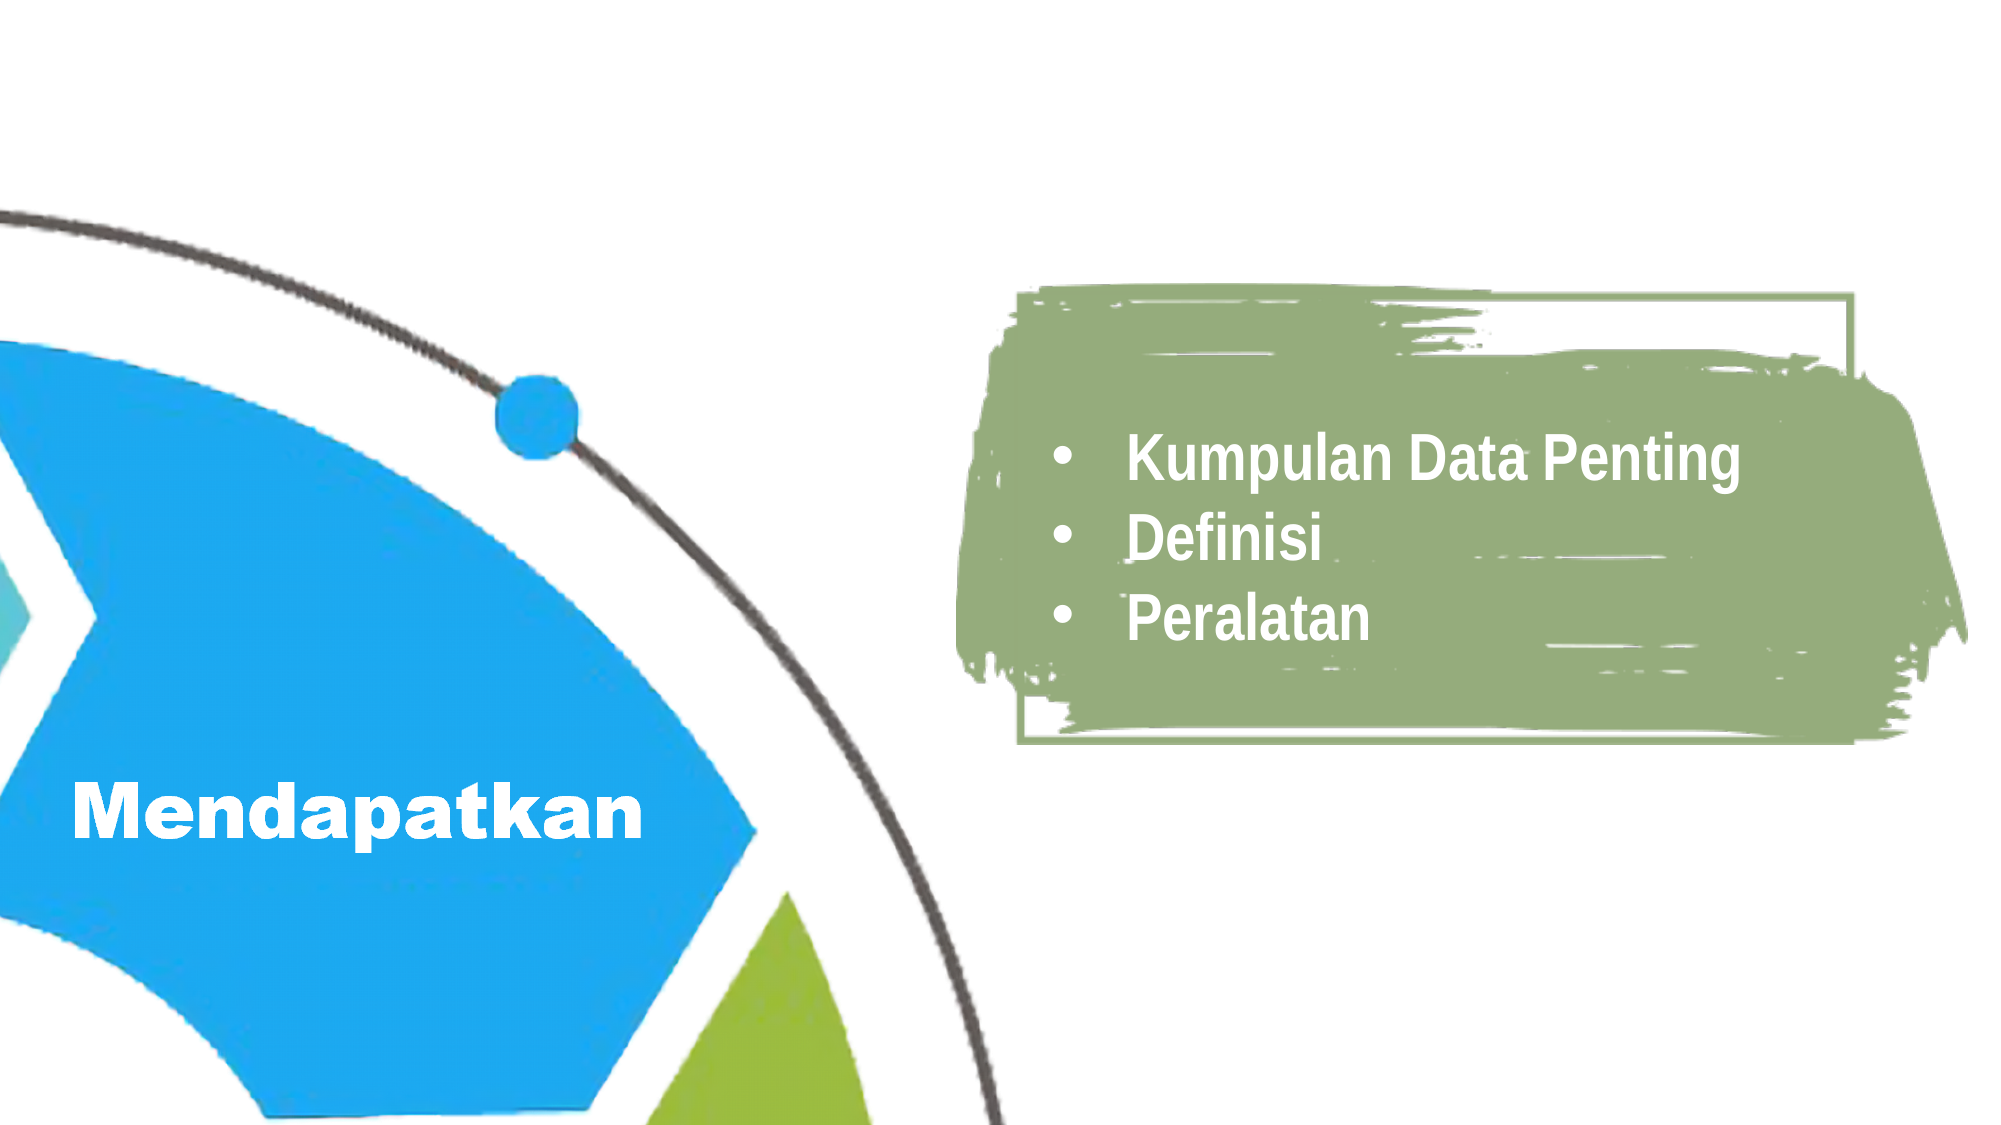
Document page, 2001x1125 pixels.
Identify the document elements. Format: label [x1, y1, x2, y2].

picture [0, 190, 1968, 1125]
